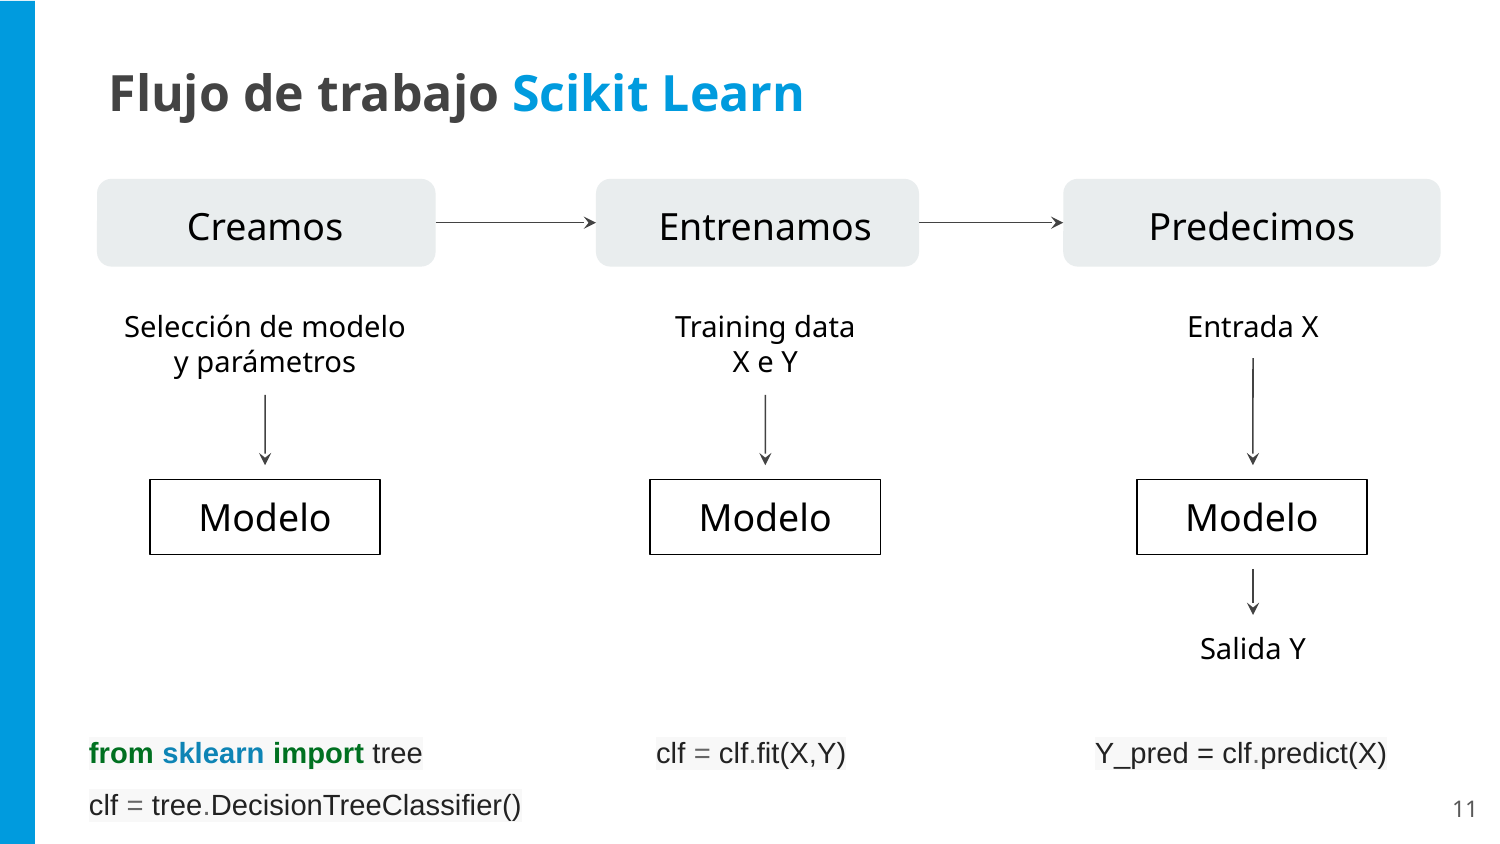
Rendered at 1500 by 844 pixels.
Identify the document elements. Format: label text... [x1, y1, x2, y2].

text_box [1063, 178, 1441, 267]
text_box Entrenamos [638, 181, 893, 269]
text_box clf = clf.fit(X,Y) [624, 712, 963, 816]
text_box Predecimos [1082, 181, 1422, 269]
text_box Creamos [117, 181, 413, 269]
text_box Selección de modelo y parámetros [103, 293, 427, 410]
text_box Modelo [650, 479, 881, 555]
text_box Training data X e Y [596, 293, 935, 410]
text_box Entrada X [1083, 293, 1423, 359]
text_box [595, 178, 920, 267]
text_box Modelo [149, 479, 381, 555]
text_box Salida Y [1083, 614, 1423, 680]
text_box Y_pred = clf.predict(X) [1063, 712, 1461, 816]
text_box from sklearn import tree clf = tree.DecisionTreeClassifier() [57, 712, 558, 816]
text_box [96, 178, 436, 267]
slide_number ‹#› [1403, 779, 1494, 844]
text_box Flujo de trabajo Scikit Learn [93, 46, 1387, 135]
text_box Modelo [1136, 479, 1368, 555]
